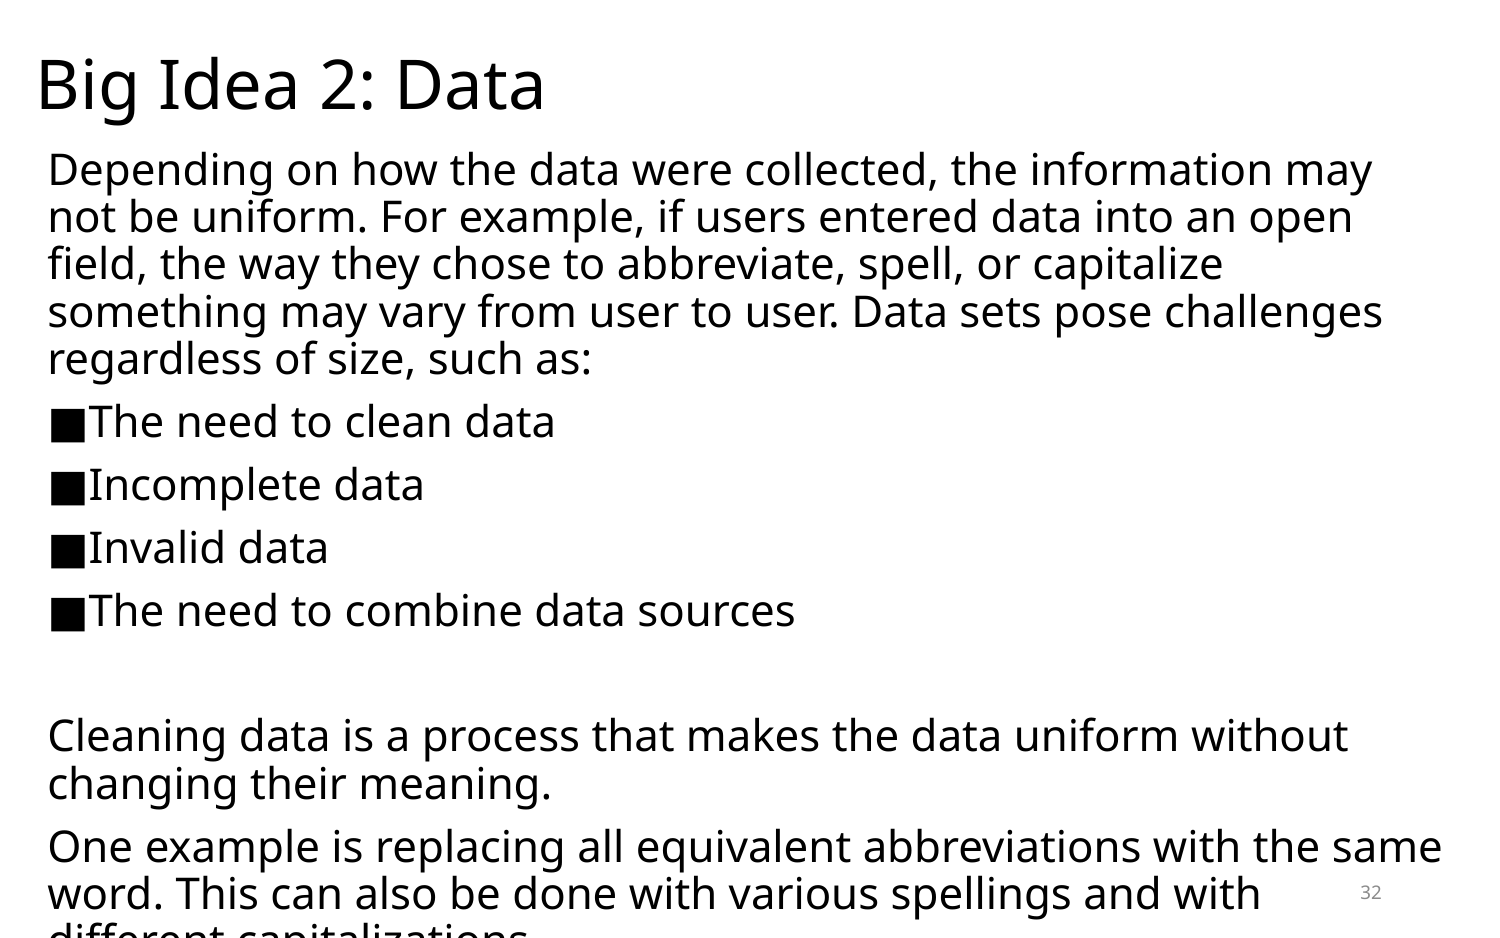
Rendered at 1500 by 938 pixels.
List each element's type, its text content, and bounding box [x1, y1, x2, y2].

slide_number 32 [1059, 868, 1397, 919]
list Depending on how the data were collected, the information may not be uniform. For example, if users entered data into an open field, the way they chose to abbreviate, spell, or capitalize something may vary from user to user. Data sets pose challenges regardless of size, such as: ■​The need to clean data ﻿■​Incomplete data ■​Invalid data ■​The need to combine data sources Cleaning data is a process that makes the data uniform without changing their meaning. One example is replacing all equivalent abbreviations with the same word. This can also be done with various spellings and with different capitalizations. [32, 140, 1460, 919]
title Big Idea 2: Data [20, 18, 1315, 157]
